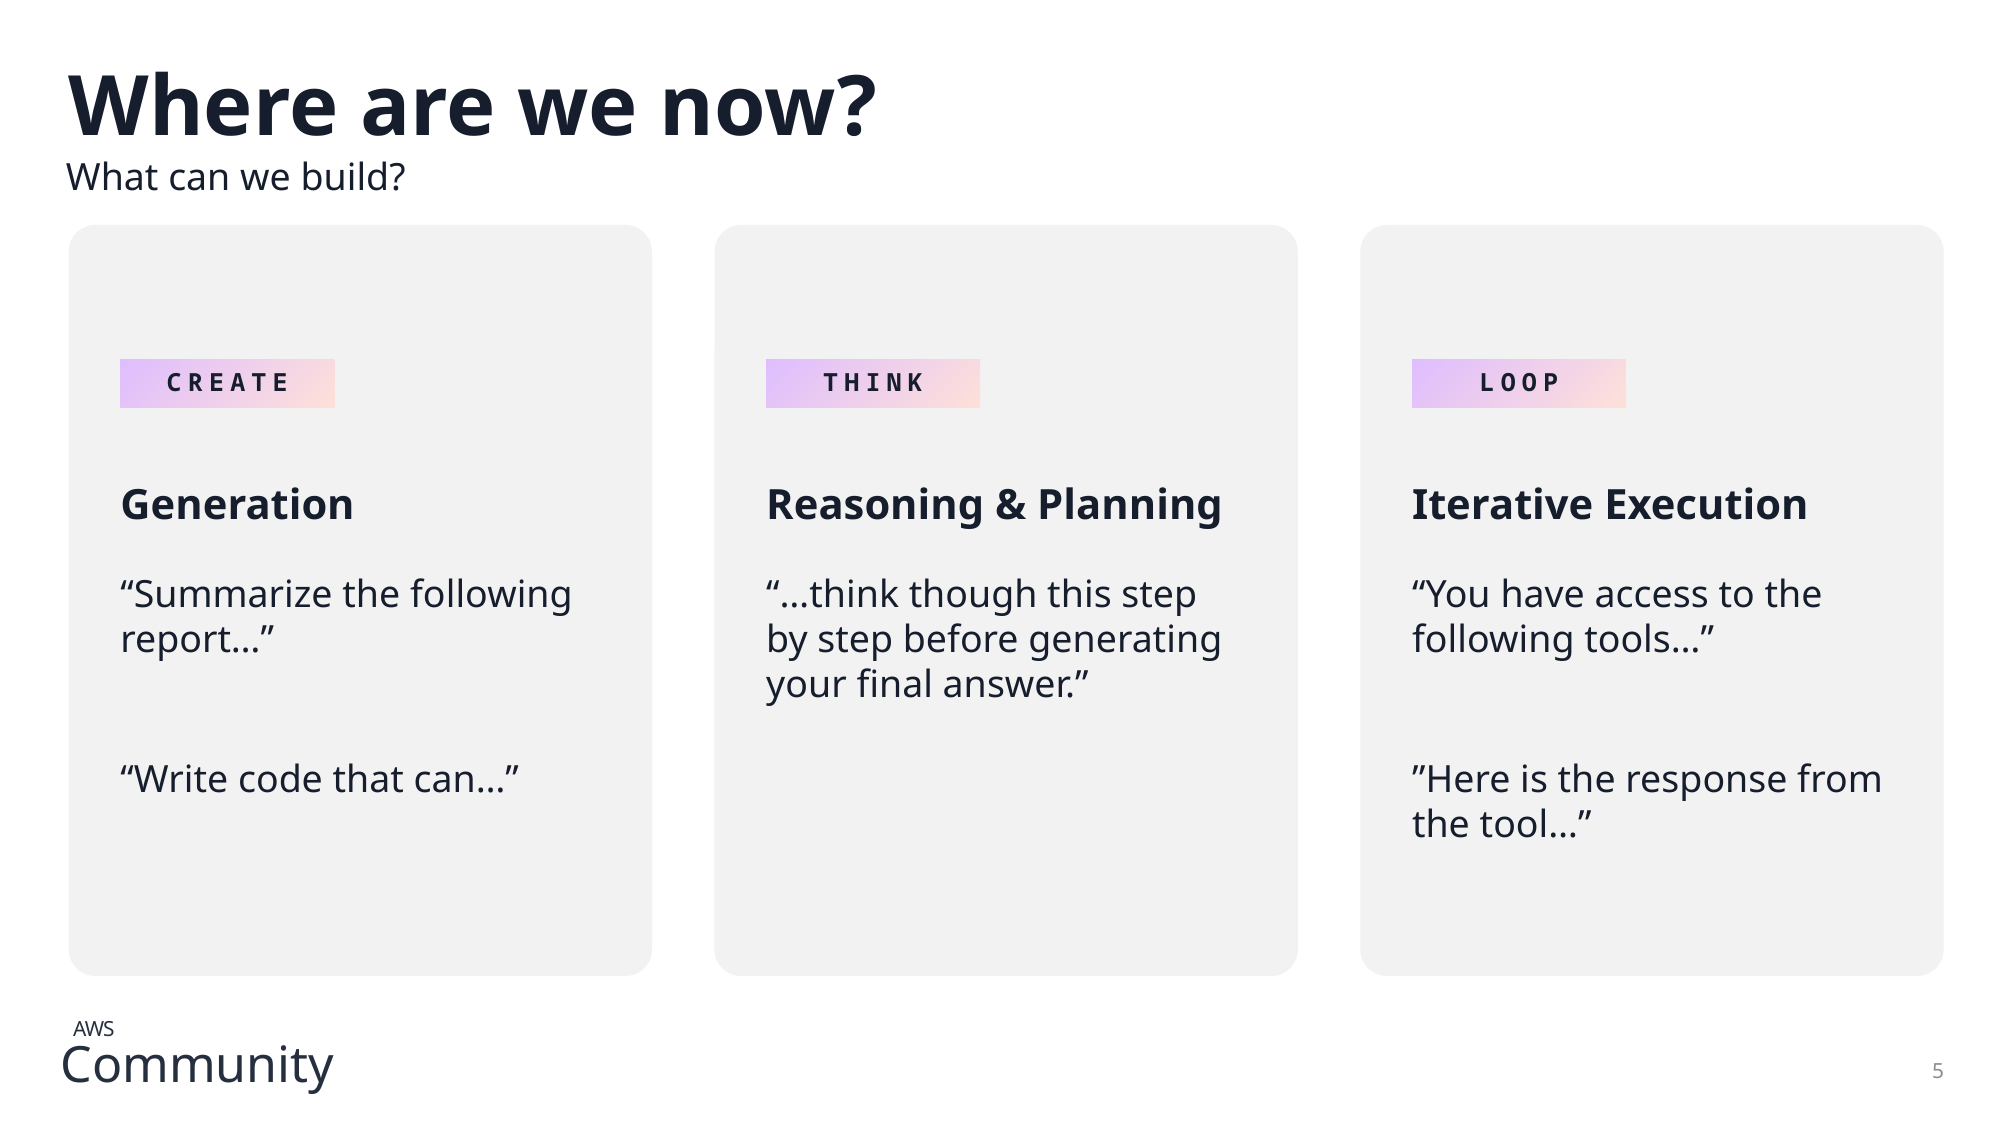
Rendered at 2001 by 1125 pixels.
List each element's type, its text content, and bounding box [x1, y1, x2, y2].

text_box What can we build? [65, 145, 406, 206]
list THINK [766, 359, 981, 408]
title Where are we now? [68, 56, 1944, 163]
list “…think though this step by step before generating your final answer.” [766, 562, 1247, 714]
list “Summarize the following report…” “Write code that can…” [120, 562, 601, 810]
list Iterative Execution [1412, 475, 1893, 537]
list Generation [120, 475, 601, 537]
list LOOP [1412, 359, 1626, 408]
list CREATE [120, 359, 335, 408]
list “You have access to the following tools…” ”Here is the response from the tool…” [1412, 562, 1893, 856]
list Reasoning & Planning [766, 475, 1247, 537]
slide_number 5 [1493, 1041, 1944, 1102]
